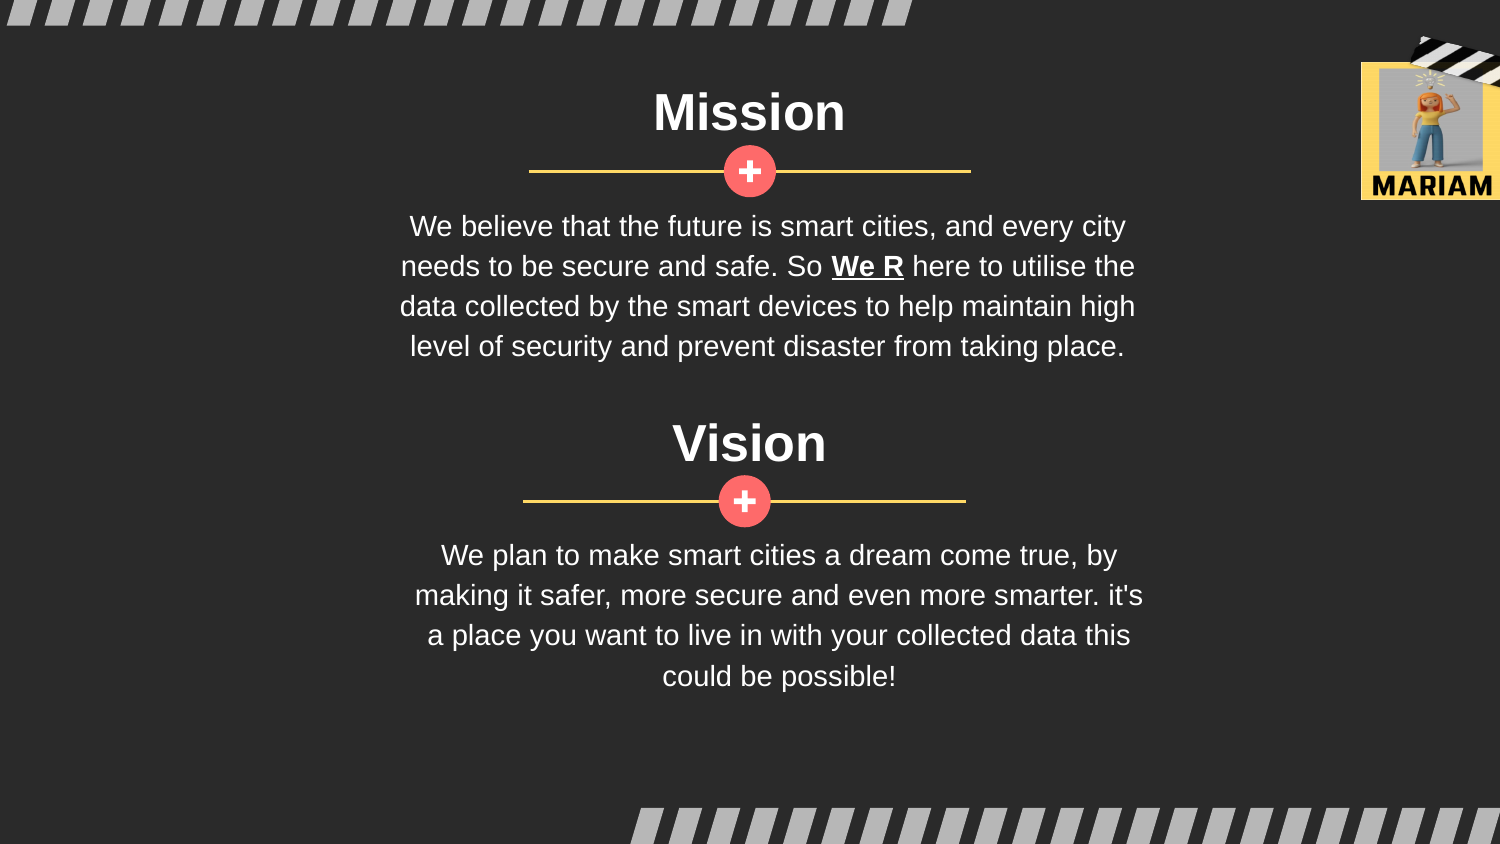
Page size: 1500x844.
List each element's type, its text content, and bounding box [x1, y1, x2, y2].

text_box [528, 144, 972, 198]
text_box We plan to make smart cities a dream come true, by making it safer, more secure and even more smarter. it's a place you want to live in with your collected data this could be possible! [398, 516, 1162, 707]
title Vision [227, 375, 1273, 507]
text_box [523, 474, 967, 528]
picture [1360, 32, 1500, 200]
title Mission [227, 44, 1273, 175]
text_box We believe that the future is smart cities, and every city needs to be secure and safe. So We R here to utilise the data collected by the smart devices to help maintain high level of security and prevent disaster from taking place. [375, 187, 1161, 375]
